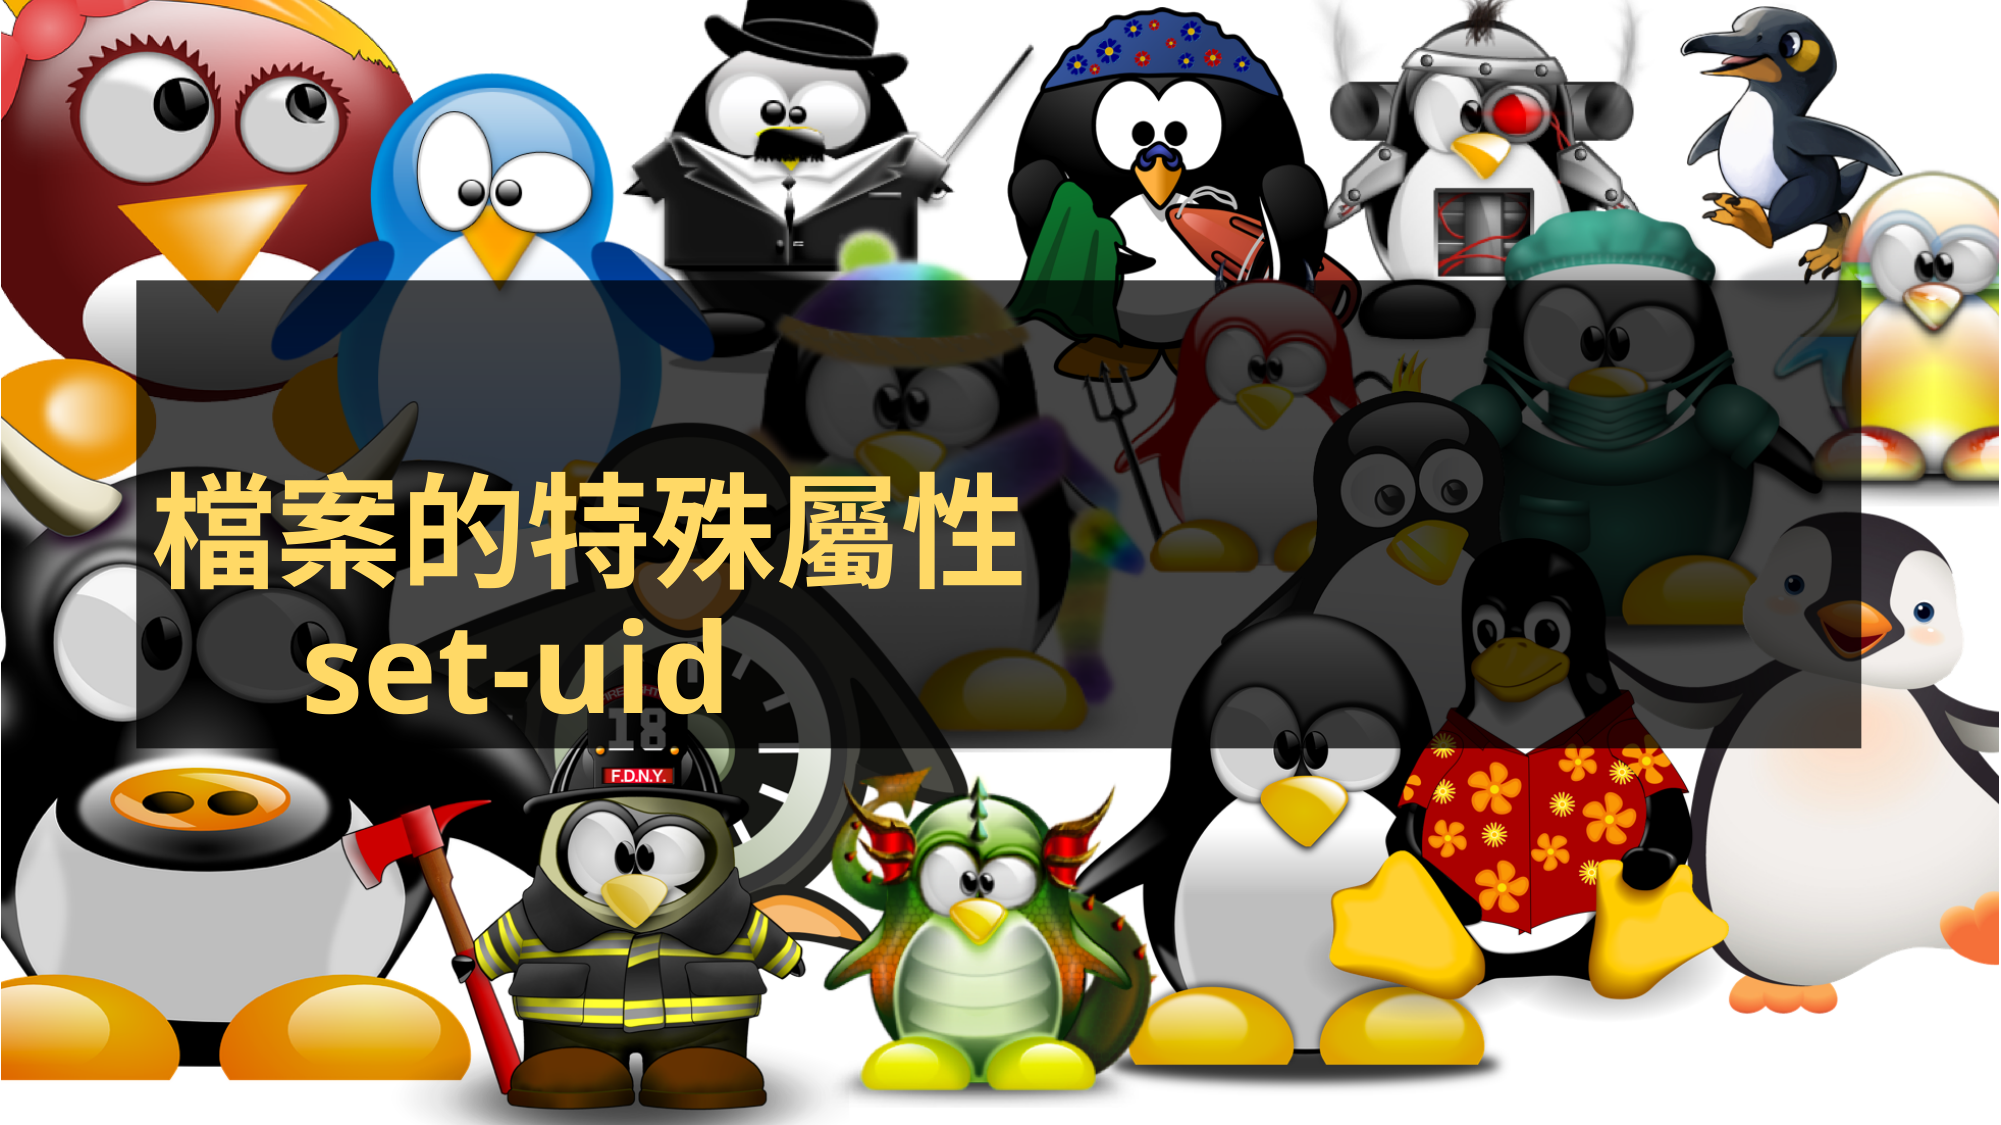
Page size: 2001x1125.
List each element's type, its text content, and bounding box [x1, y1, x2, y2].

title 檔案的特殊屬性 set-uid [136, 280, 1862, 749]
picture [1, 0, 1999, 1125]
